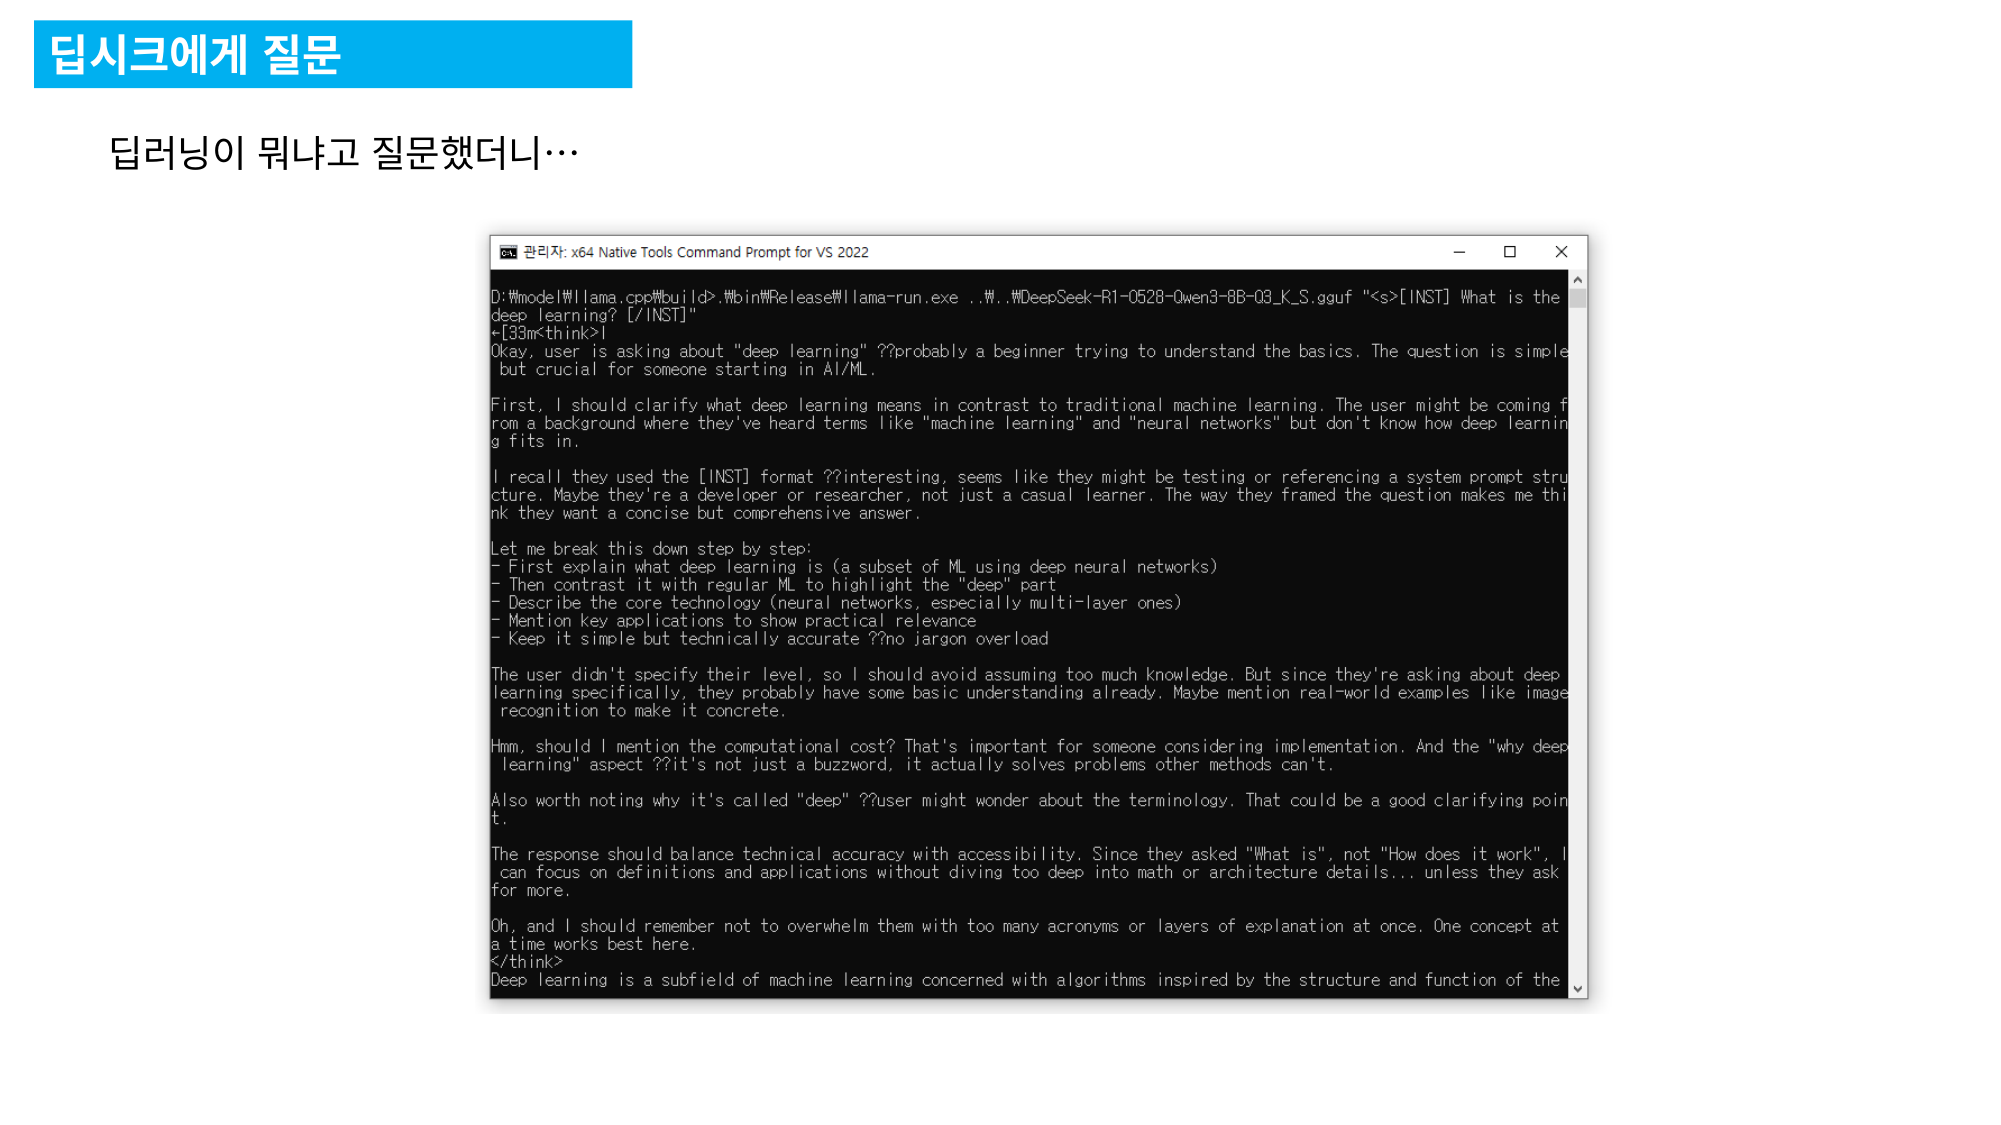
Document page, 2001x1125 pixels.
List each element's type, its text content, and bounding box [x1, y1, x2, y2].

text_box 딥시크에게 질문 [33, 19, 633, 89]
text_box 딥러닝이 뭐냐고 질문했더니… [93, 123, 746, 183]
picture [475, 218, 1620, 1015]
